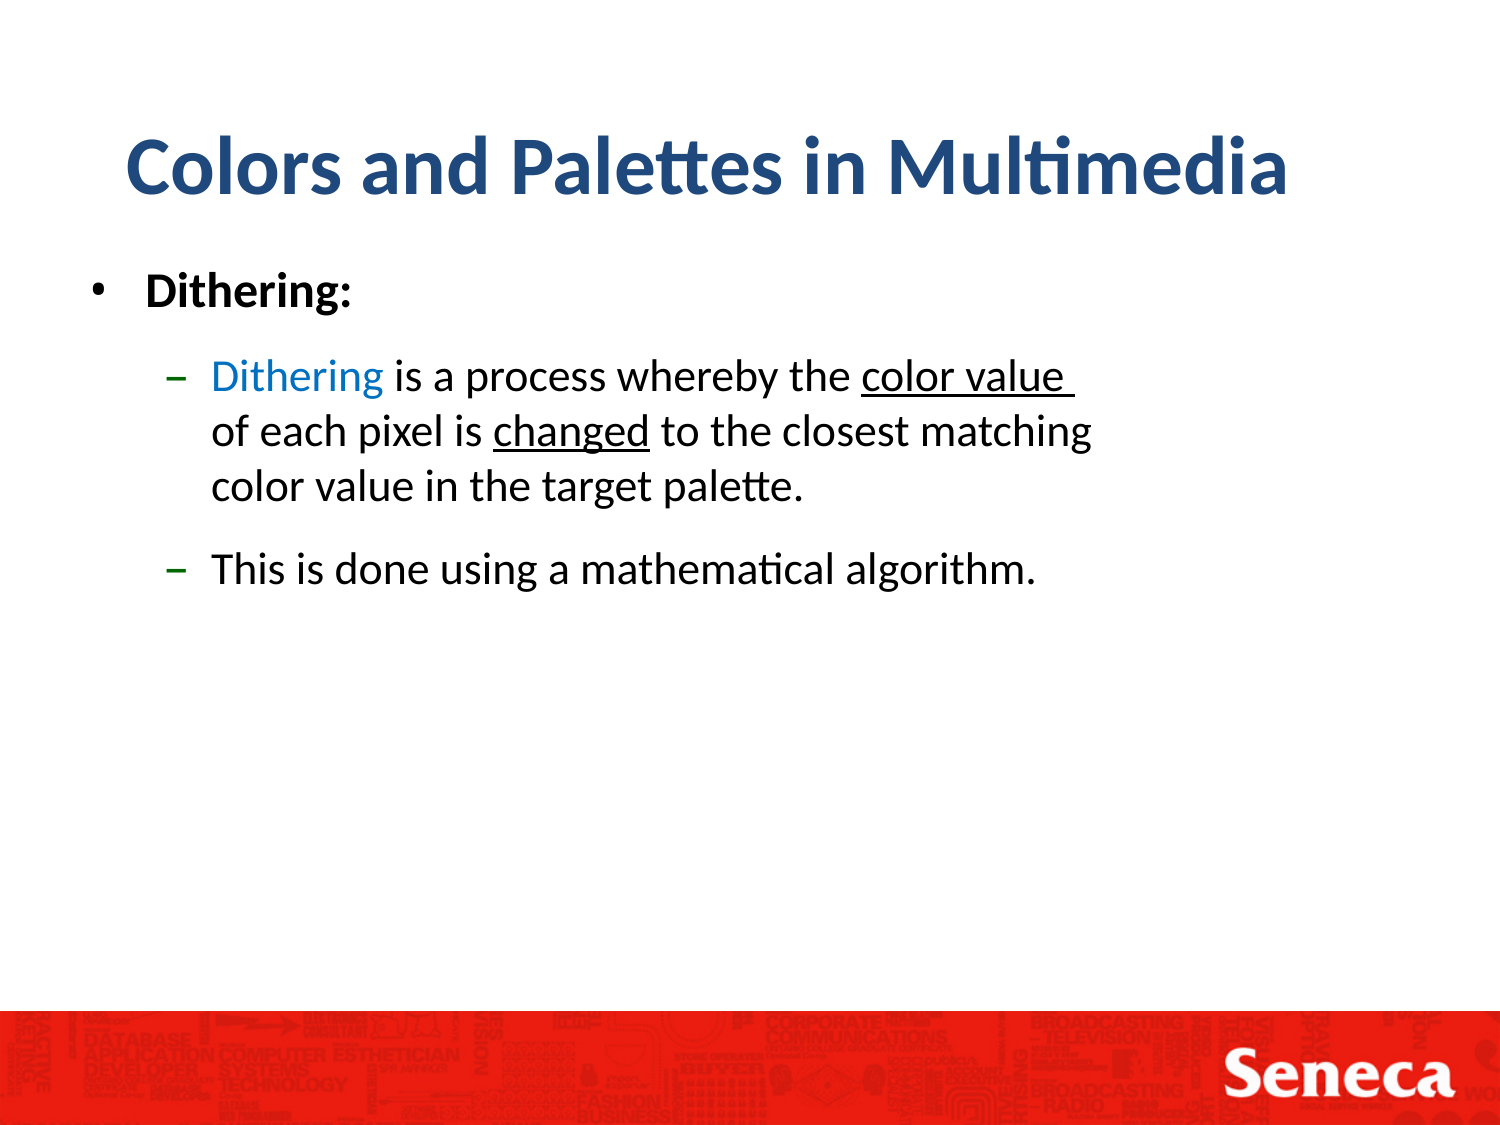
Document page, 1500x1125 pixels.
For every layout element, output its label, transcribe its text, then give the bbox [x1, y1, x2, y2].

text_box Dithering: Dithering is a process whereby the color value of each pixel is changed to the closest matching color value in the target palette. This is done using a mathematical algorithm. [74, 249, 1425, 1063]
text_box Colors and Palettes in Multimedia [112, 78, 1388, 244]
picture [0, 1011, 1500, 1125]
